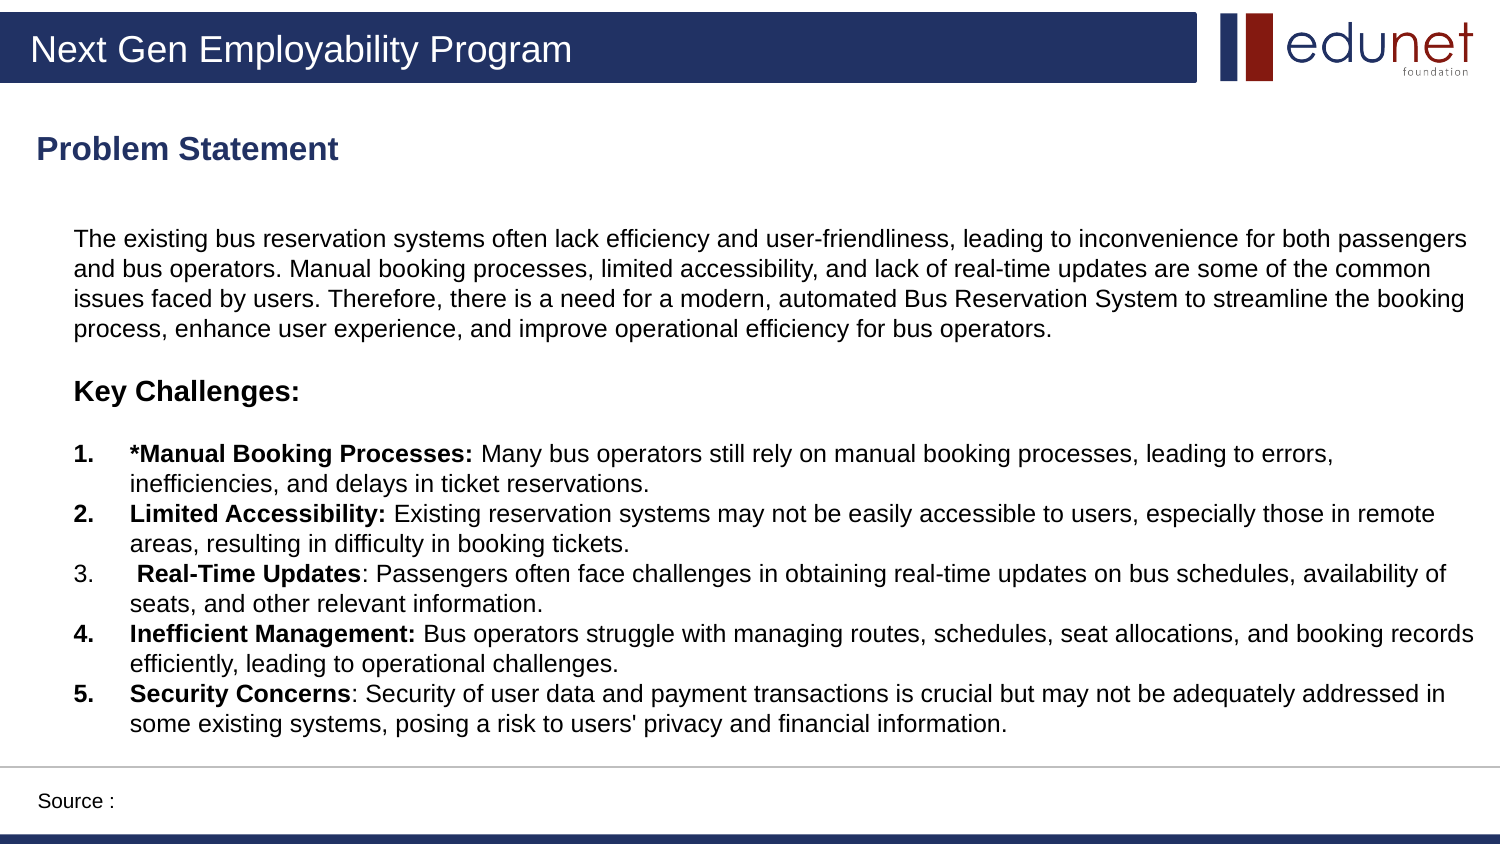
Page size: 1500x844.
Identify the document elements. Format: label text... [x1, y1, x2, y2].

text_box Source : [22, 776, 139, 826]
picture [1279, 14, 1482, 83]
title Problem Statement [21, 111, 504, 165]
text_box The existing bus reservation systems often lack efficiency and user-friendliness, leading to inconvenience for both passengers and bus operators. Manual booking processes, limited accessibility, and lack of real-time updates are some of the common issues faced by users. Therefore, there is a need for a modern, automated Bus Reservation System to streamline the booking process, enhance user experience, and improve operational efficiency for bus operators. Key Challenges: *Manual Booking Processes: Many bus operators still rely on manual booking processes, leading to errors, inefficiencies, and delays in ticket reservations. Limited Accessibility: Existing reservation systems may not be easily accessible to users, especially those in remote areas, resulting in difficulty in booking tickets. Real-Time Updates: Passengers often face challenges in obtaining real-time updates on bus schedules, availability of seats, and other relevant information. Inefficient Management: Bus operators struggle with managing routes, schedules, seat allocations, and booking records efficiently, leading to operational challenges. Security Concerns: Security of user data and payment transactions is crucial but may not be adequately addressed in some existing systems, posing a risk to users' privacy and financial information. [58, 215, 1500, 745]
